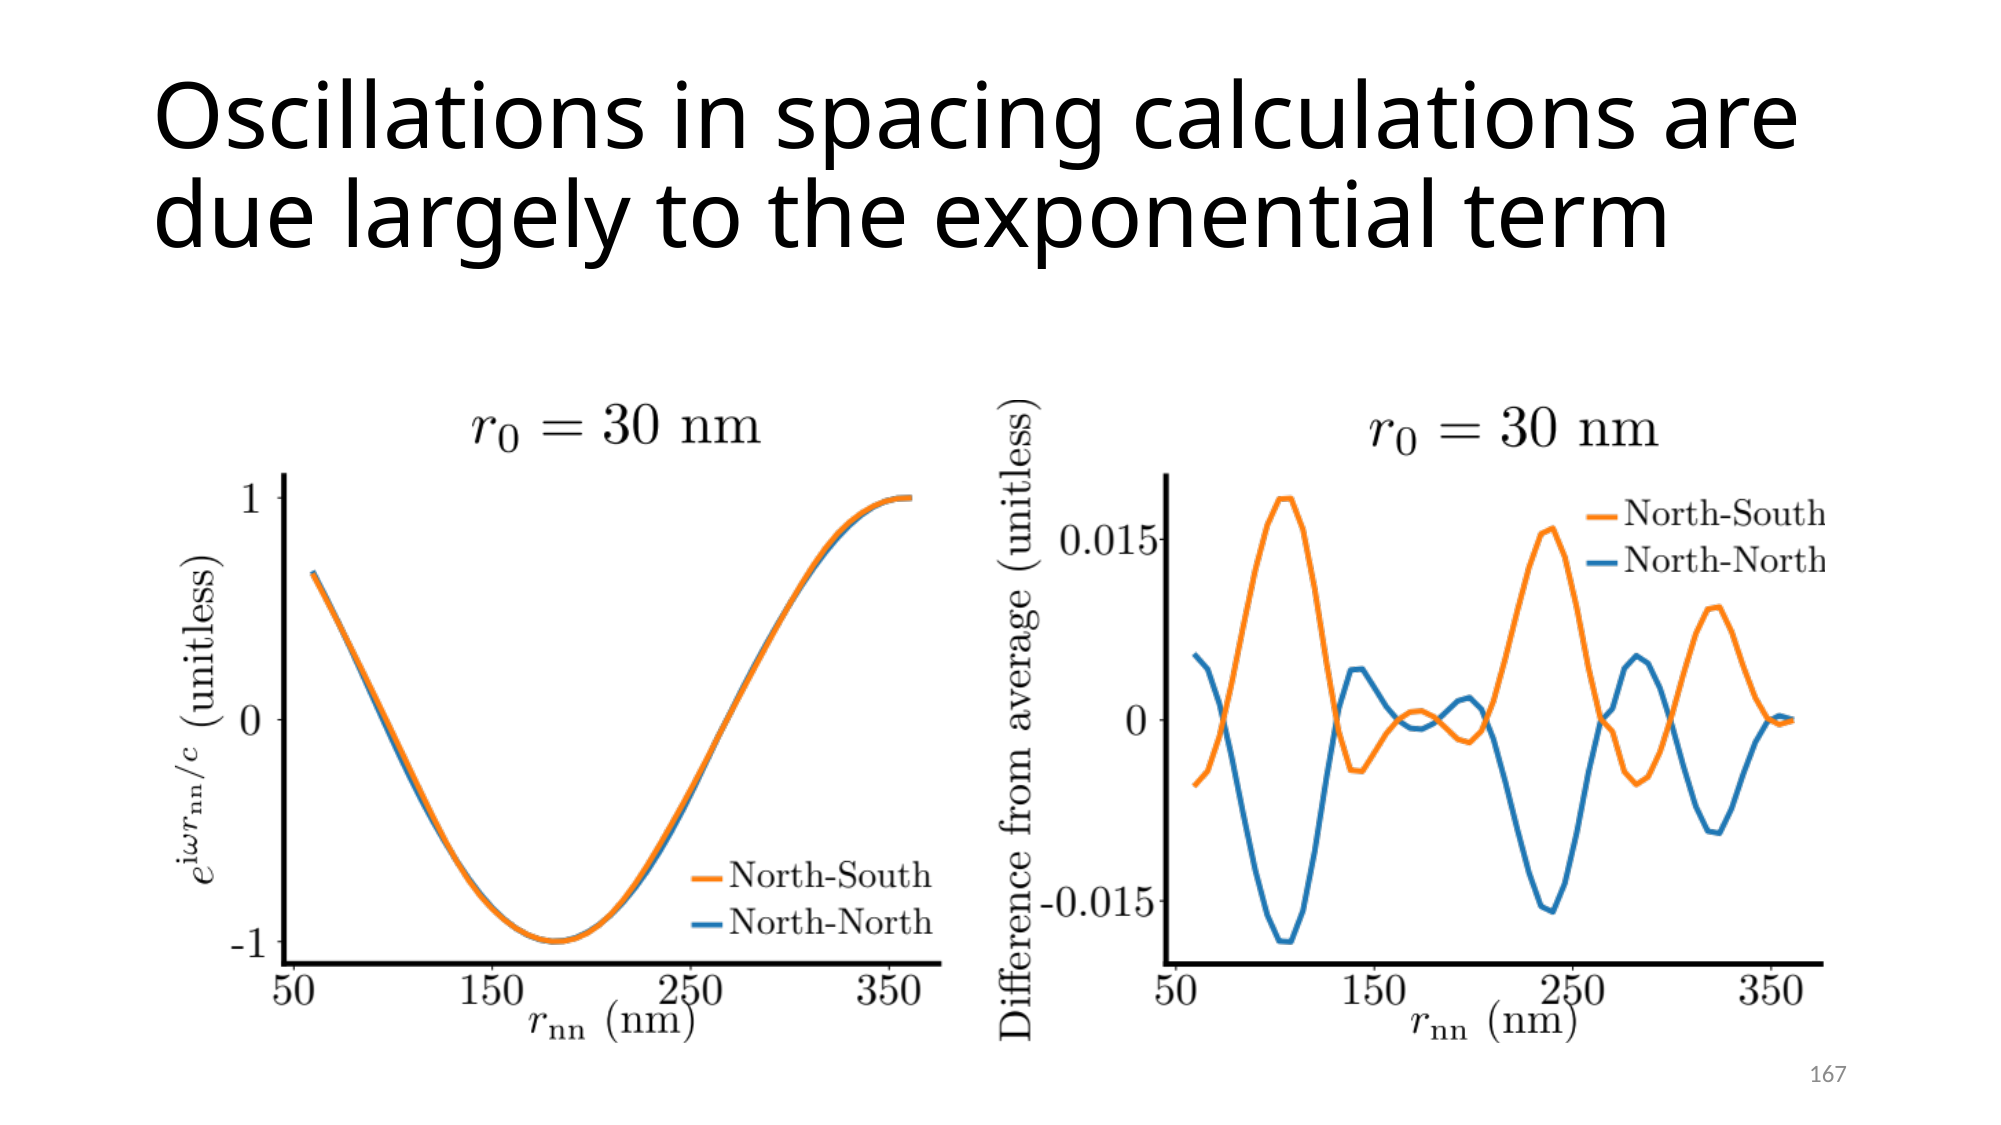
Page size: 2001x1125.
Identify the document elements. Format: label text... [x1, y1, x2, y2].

slide_number 166 [1412, 1042, 1863, 1103]
title Oscillations in spacing calculations are due largely to the exponential term [137, 59, 1863, 278]
picture [174, 400, 1825, 1043]
